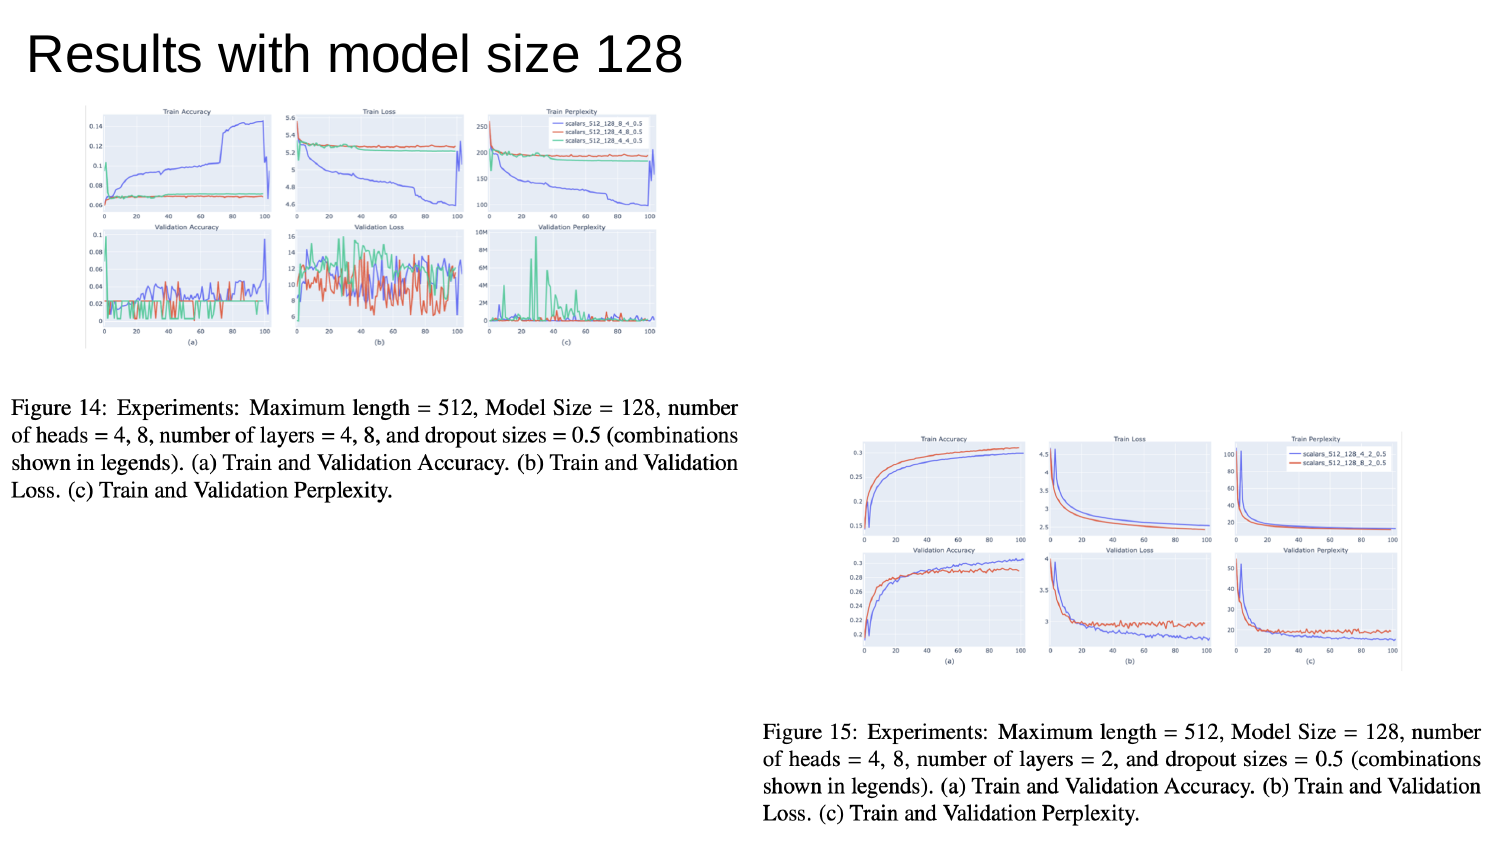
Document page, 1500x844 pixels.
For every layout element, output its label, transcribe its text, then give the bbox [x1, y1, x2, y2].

picture [0, 92, 745, 512]
title Results with model size 128 [11, 4, 1410, 99]
picture [755, 416, 1491, 831]
